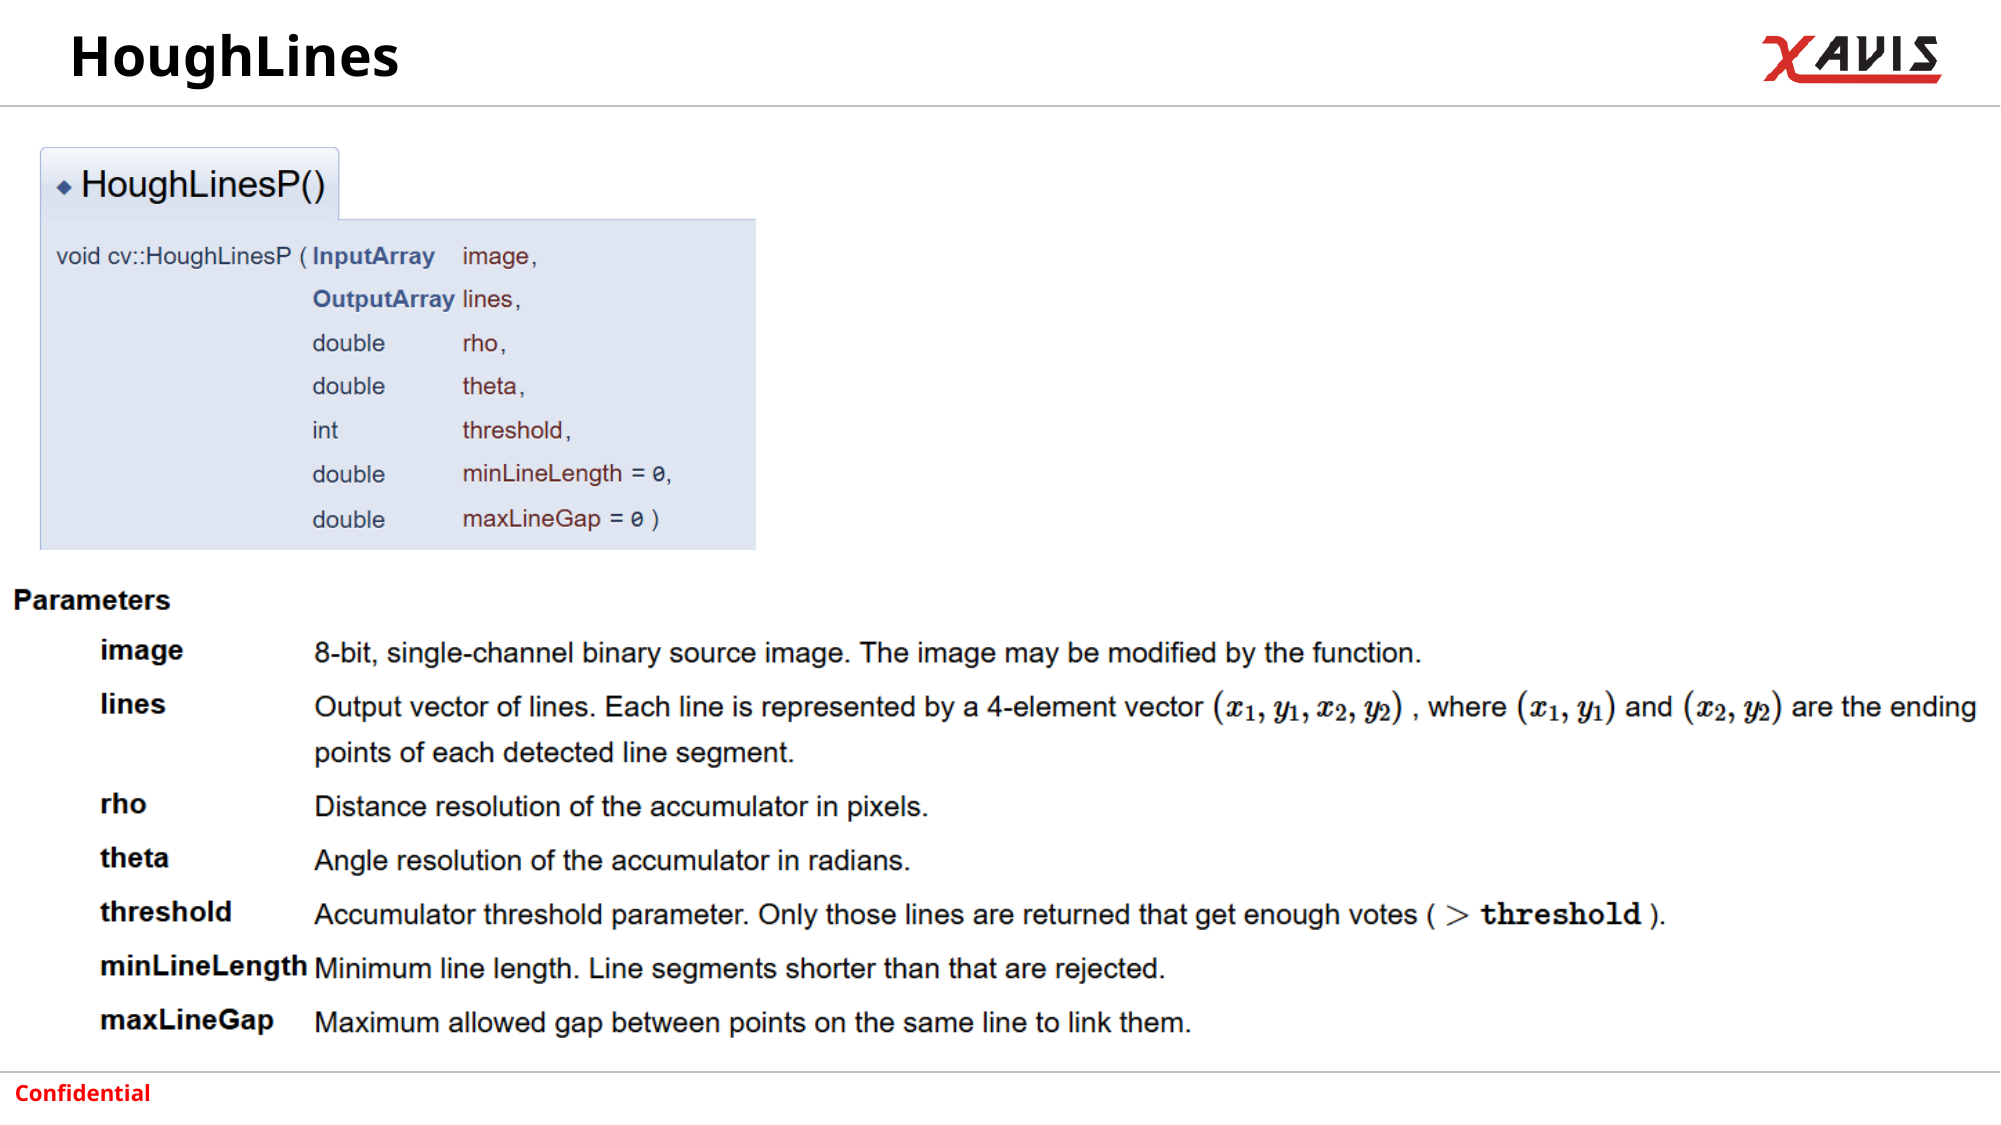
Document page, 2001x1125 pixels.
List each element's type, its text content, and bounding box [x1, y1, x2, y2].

picture [32, 147, 756, 551]
title HoughLines [55, 23, 1270, 85]
picture [1756, 26, 1946, 89]
picture [0, 574, 2000, 1068]
